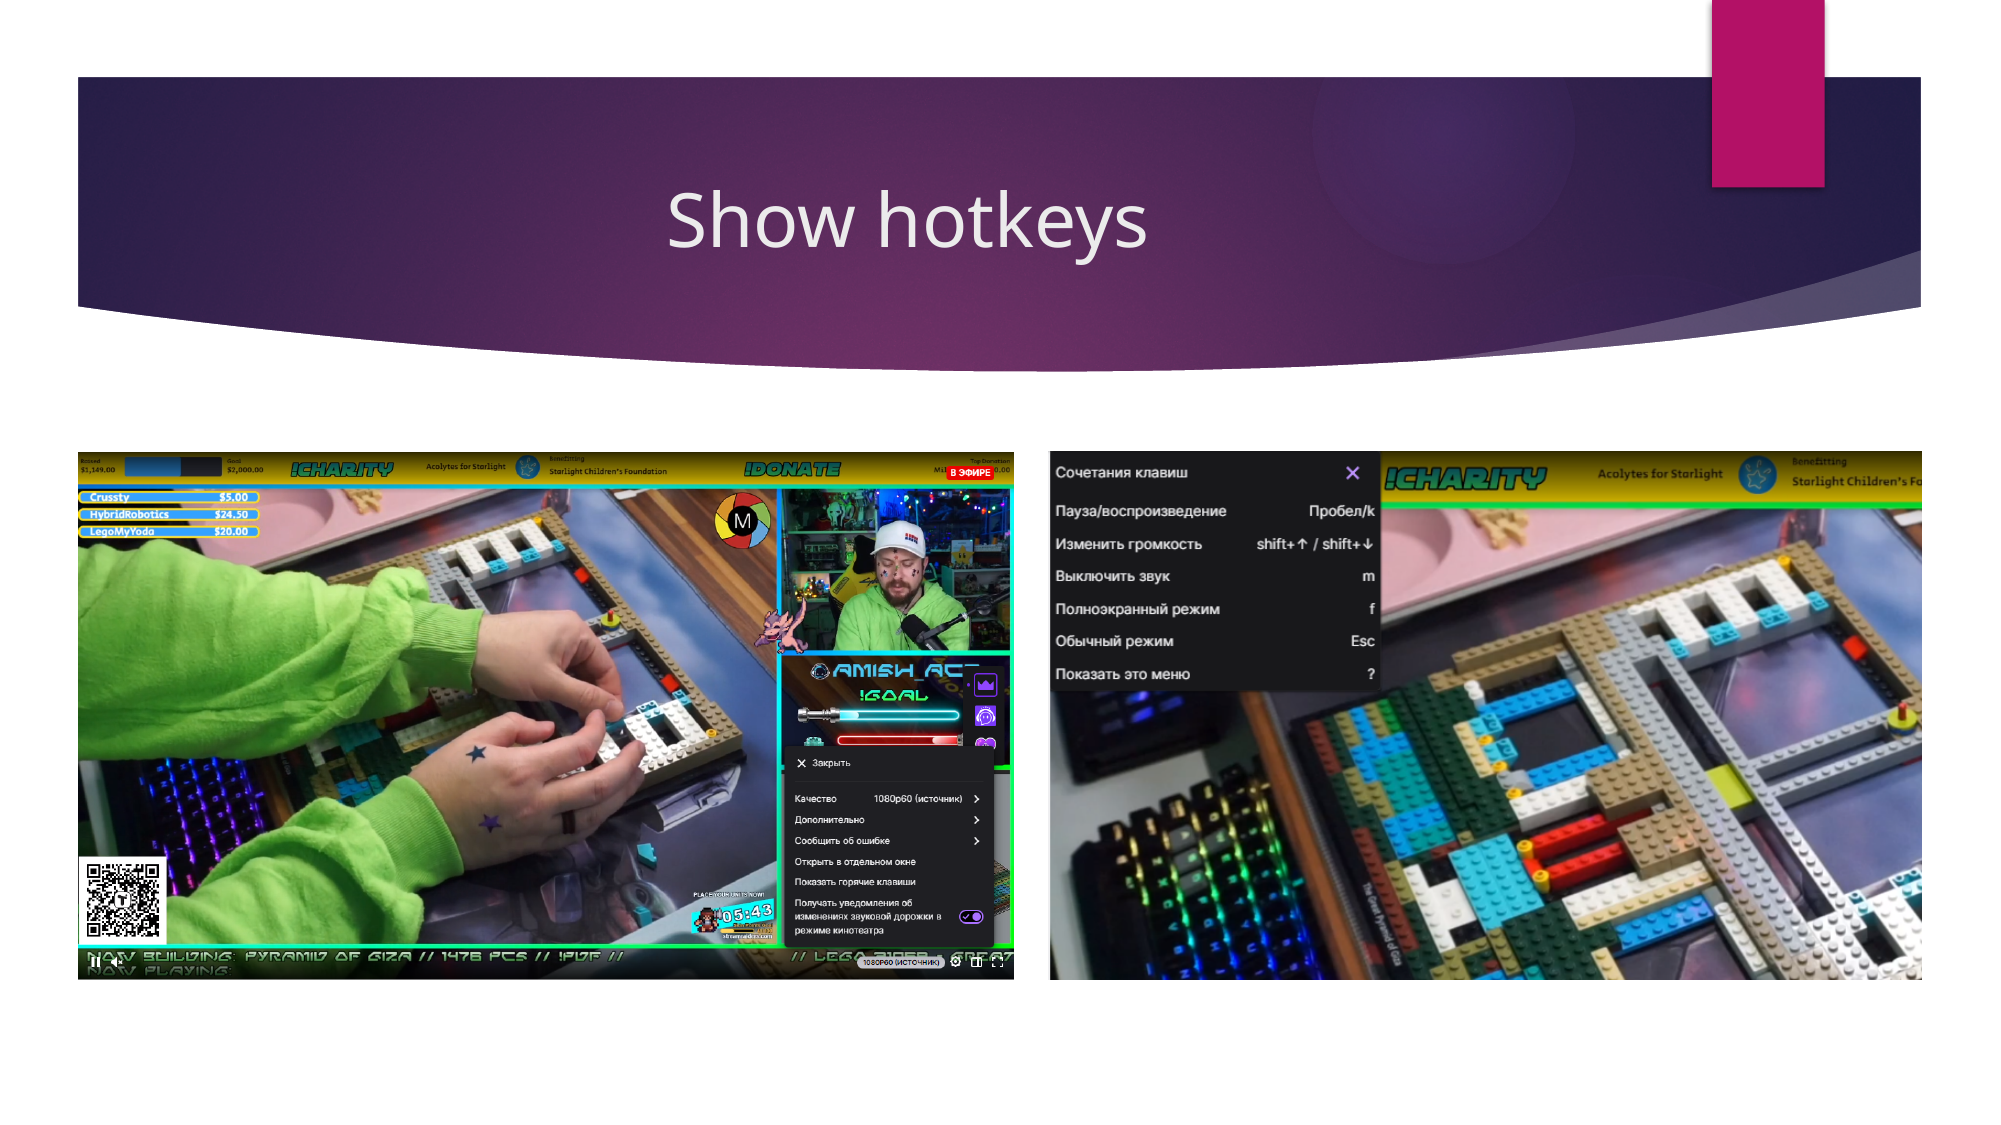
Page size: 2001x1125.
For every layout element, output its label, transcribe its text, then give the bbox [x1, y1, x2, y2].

picture [77, 451, 1014, 980]
picture [1048, 451, 1922, 980]
title Show hotkeys [189, 159, 1627, 276]
